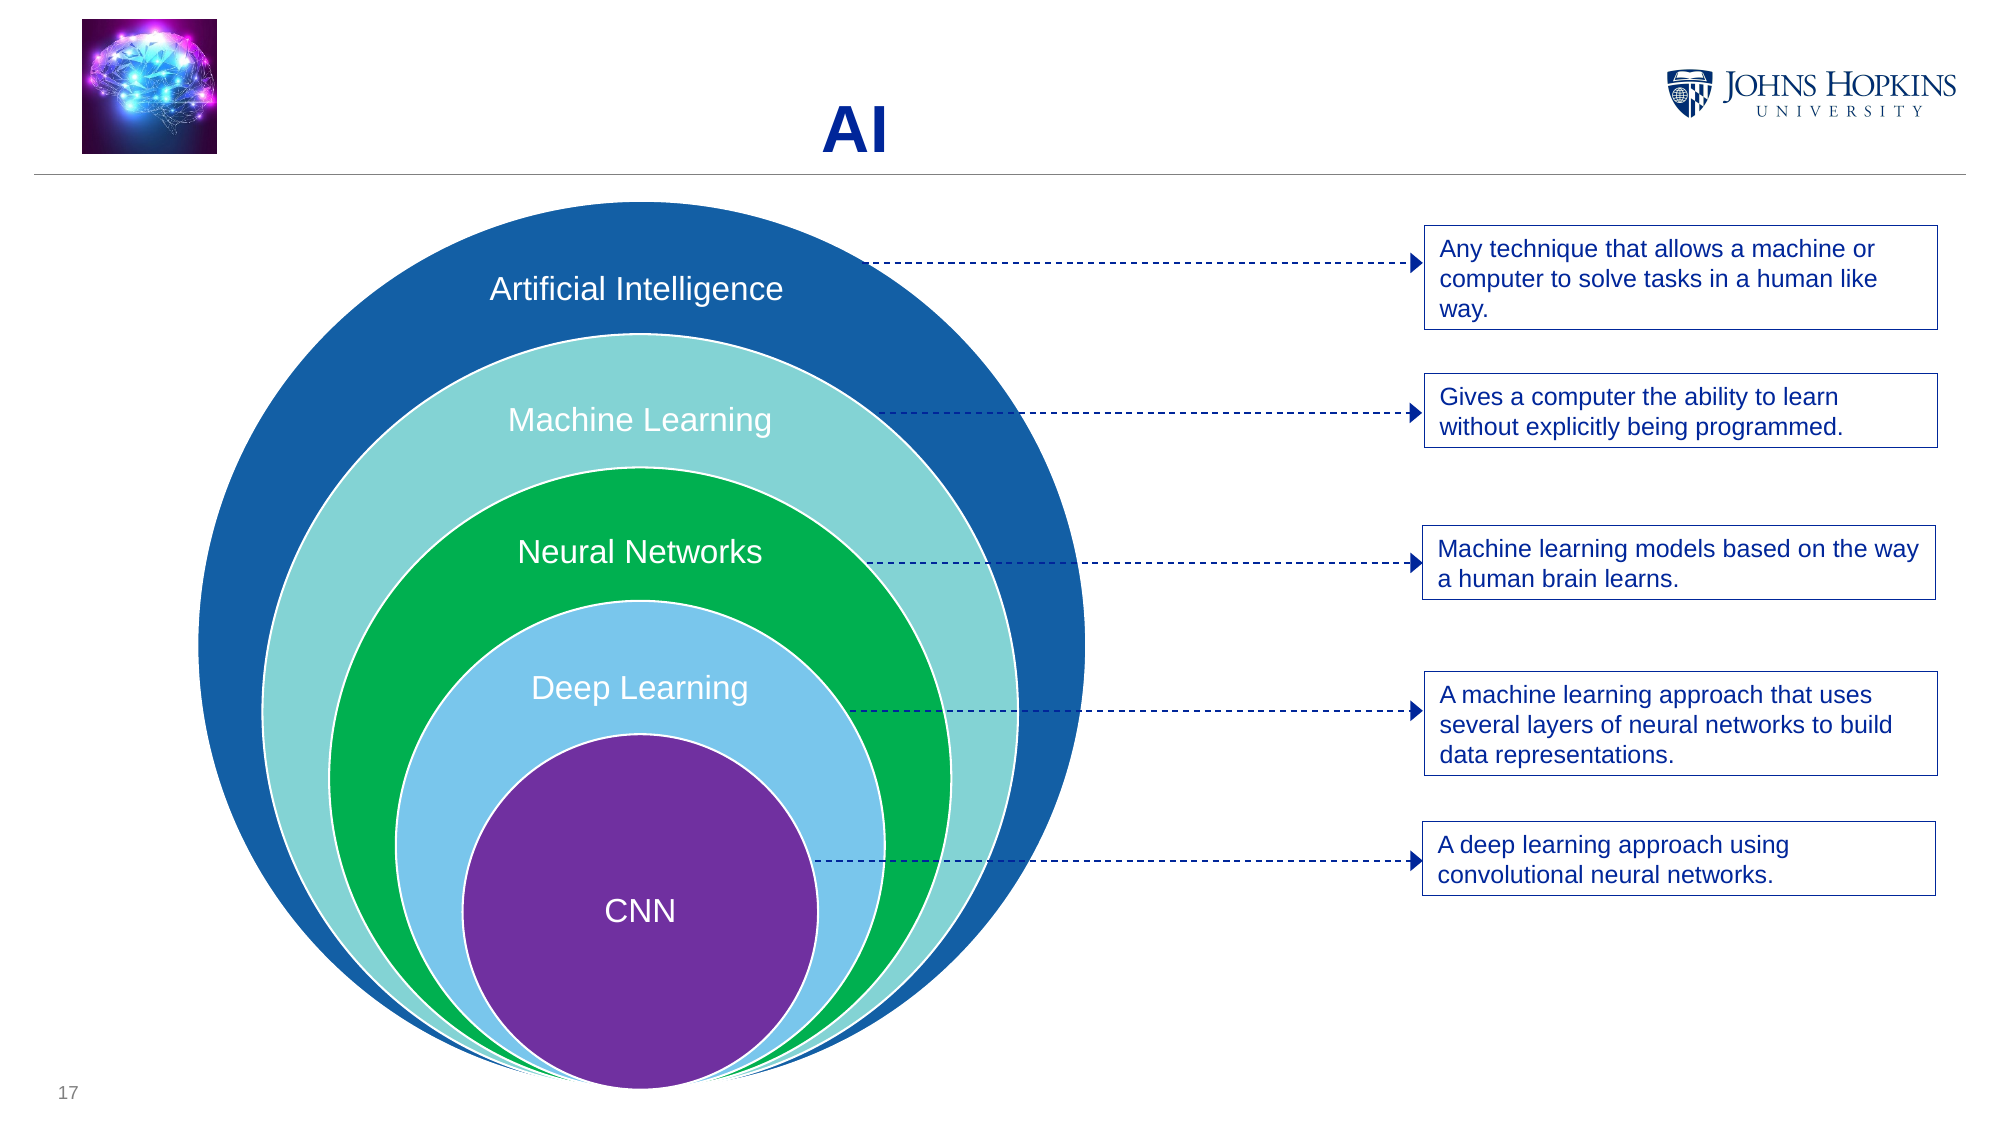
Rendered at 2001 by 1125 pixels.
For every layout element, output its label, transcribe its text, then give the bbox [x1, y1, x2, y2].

picture [1624, 0, 1999, 219]
title AI [74, 23, 1624, 175]
slide_number 17 [43, 1090, 131, 1122]
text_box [0, 200, 1938, 1090]
picture [81, 19, 217, 154]
